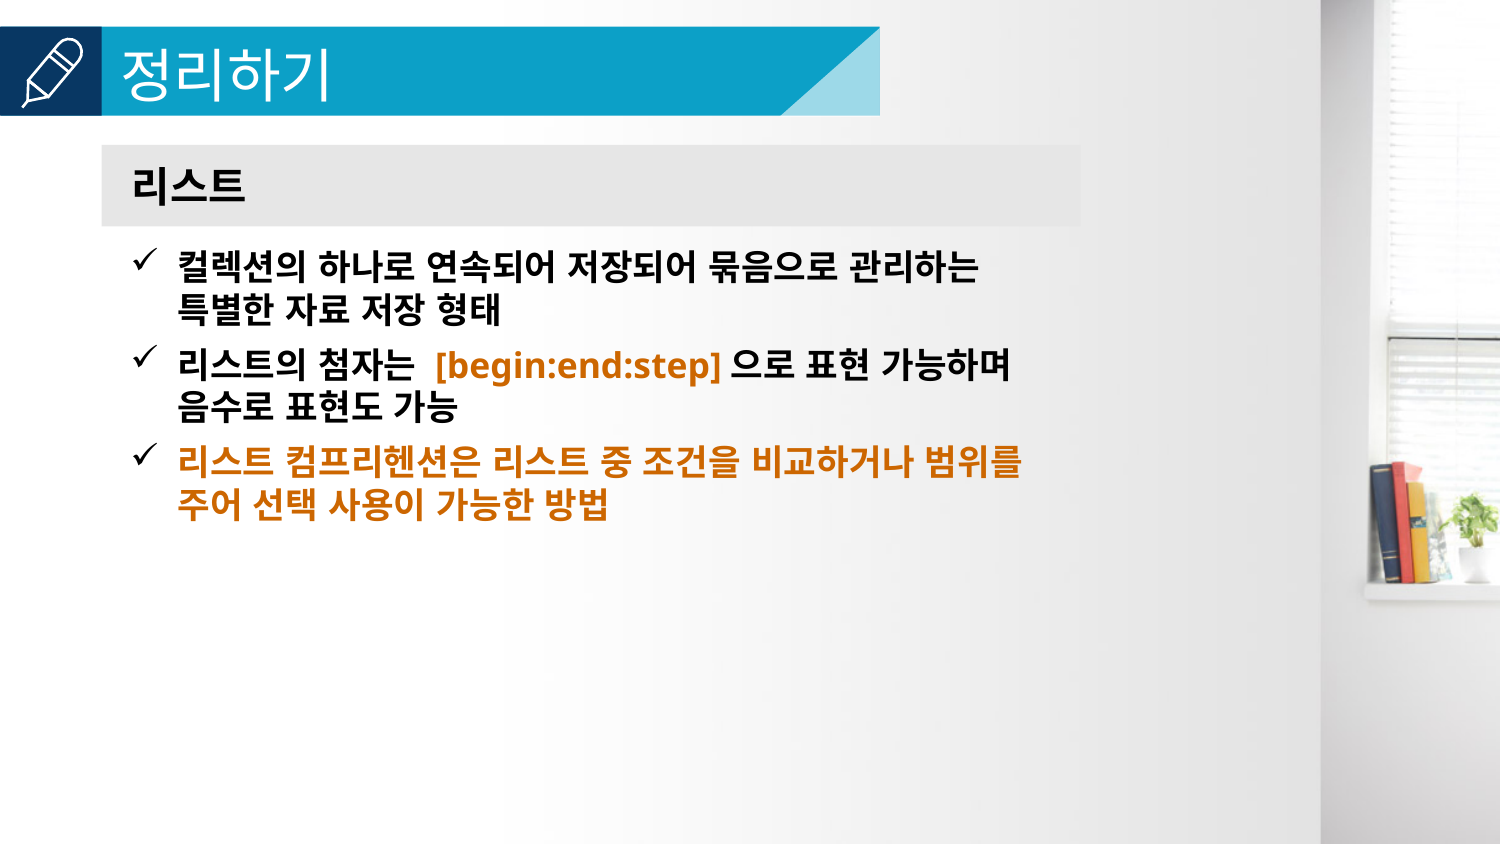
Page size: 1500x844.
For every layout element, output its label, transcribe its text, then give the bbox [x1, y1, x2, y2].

text_box 리스트 [101, 144, 1081, 227]
picture [0, 0, 1500, 844]
text_box 컬렉션의 하나로 연속되어 저장되어 묶음으로 관리하는 특별한 자료 저장 형태 리스트의 첨자는 [begin:end:step]으로 표현 가능하며 음수로 표현도 가능 리스트 컴프리헨션은 리스트 중 조건을 비교하거나 범위를 주어 선택 사용이 가능한 방법 [115, 237, 1080, 533]
